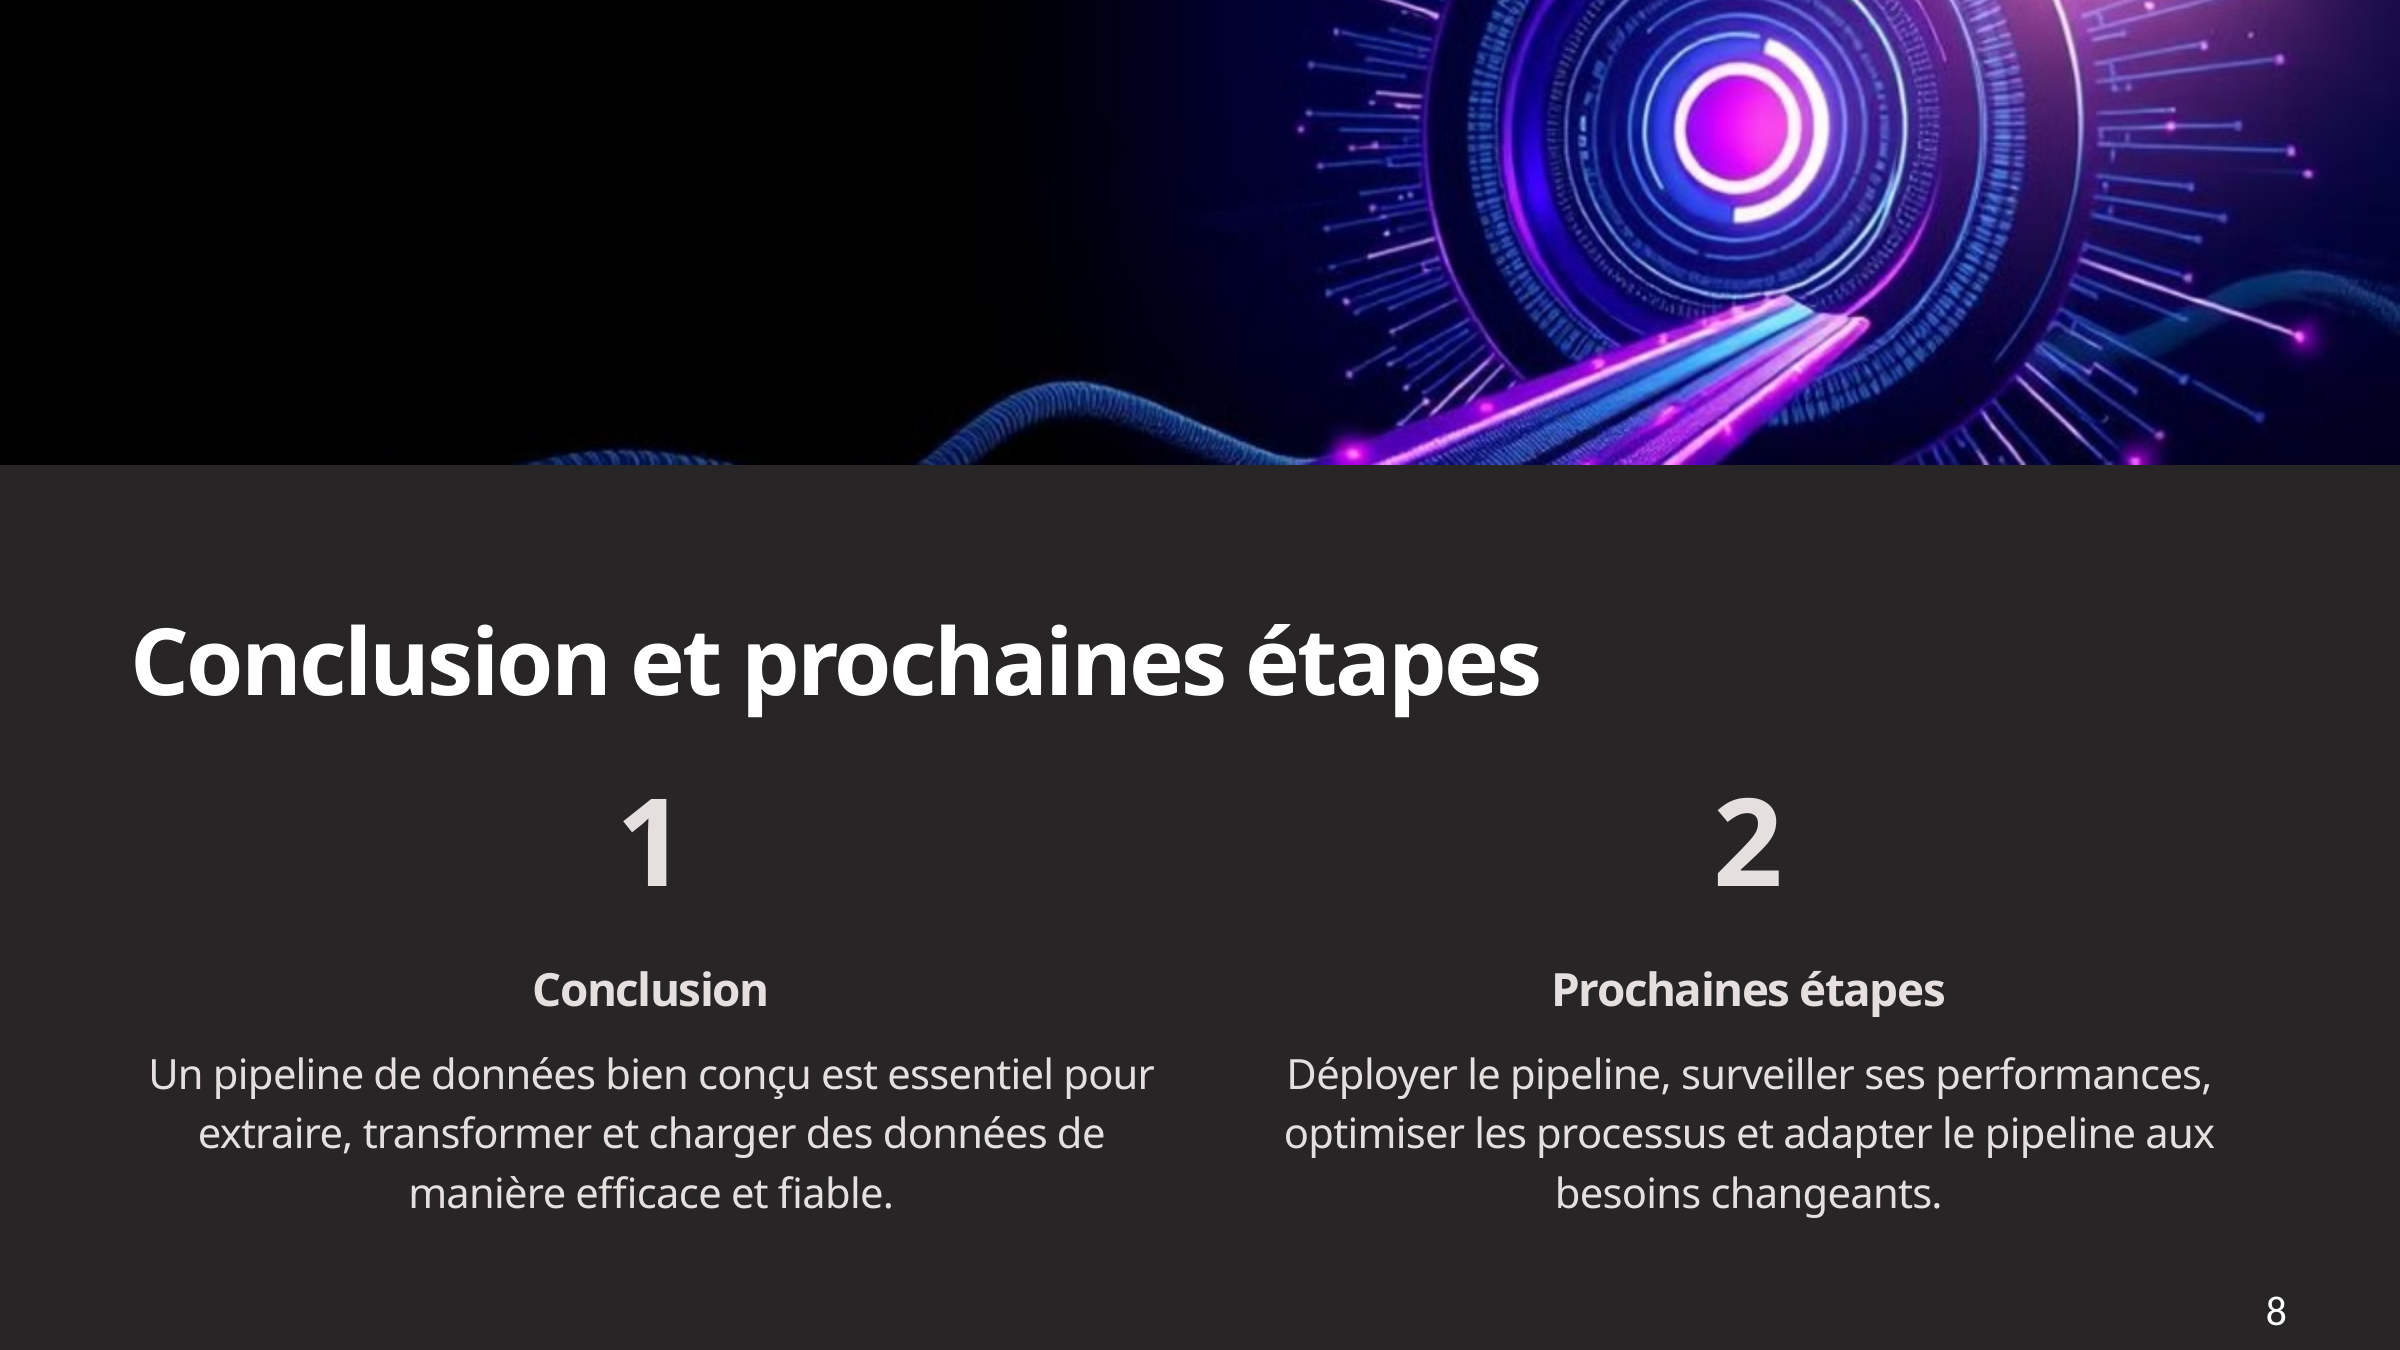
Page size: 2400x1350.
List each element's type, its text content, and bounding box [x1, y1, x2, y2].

text_box Déployer le pipeline, surveiller ses performances, optimiser les processus et adapter le pipeline aux besoins changeants. [1227, 1038, 2270, 1158]
text_box Prochaines étapes [1516, 957, 1982, 1016]
text_box 2 [1227, 788, 2270, 912]
picture [2061, 1264, 2400, 1350]
text_box Conclusion [418, 957, 884, 1016]
text_box 1 [130, 788, 1172, 912]
text_box Un pipeline de données bien conçu est essentiel pour extraire, transformer et charger des données de manière efficace et fiable. [130, 1038, 1172, 1217]
picture [0, 0, 2400, 466]
text_box Conclusion et prochaines étapes [130, 598, 1532, 715]
